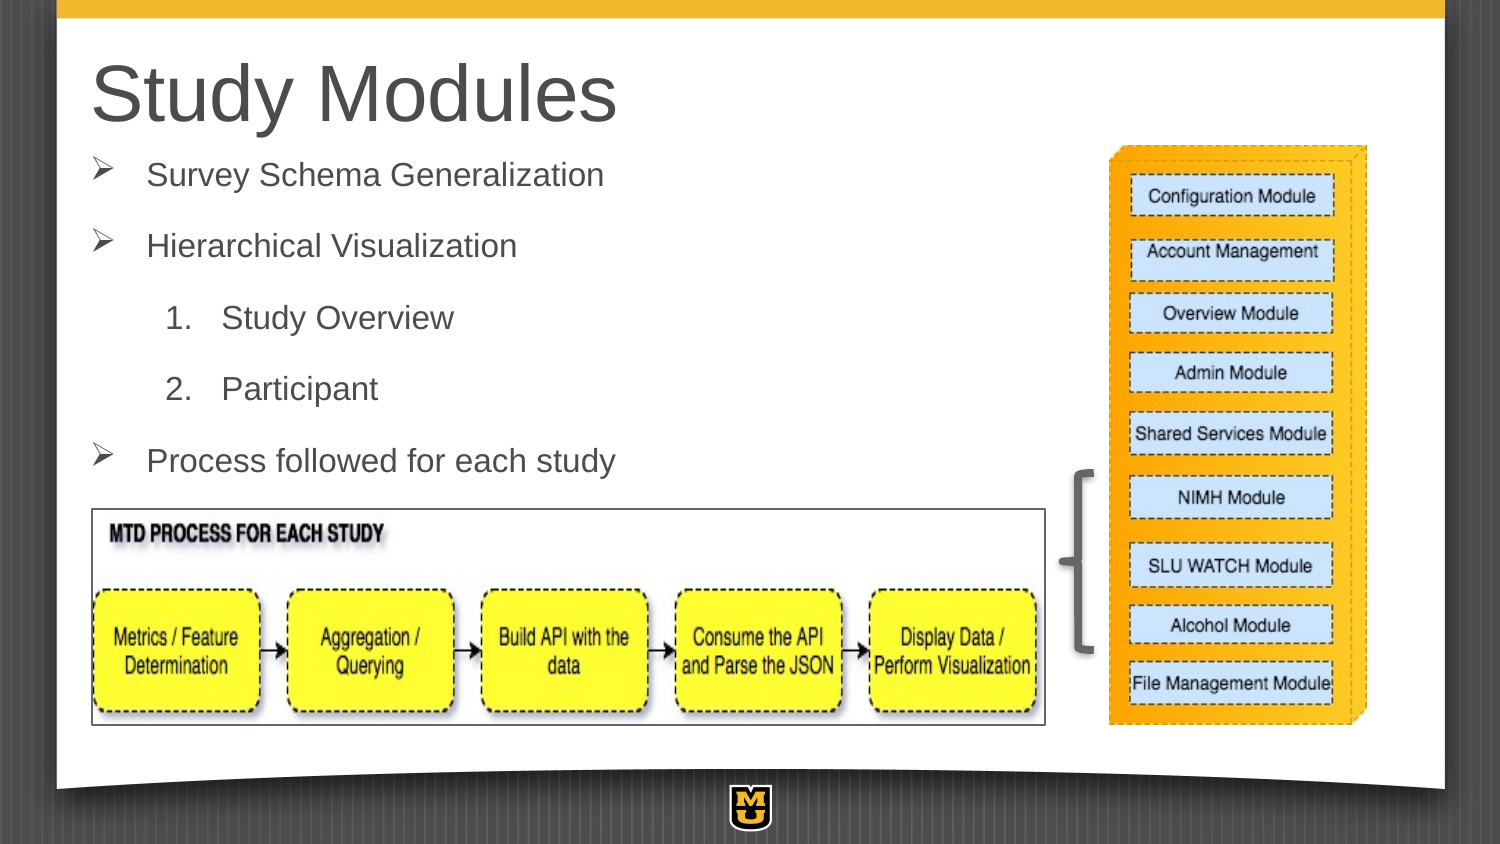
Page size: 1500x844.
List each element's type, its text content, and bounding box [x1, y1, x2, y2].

title Study Modules [75, 33, 1425, 146]
list Survey Schema Generalization Hierarchical Visualization Study Overview Participant Process followed for each study [75, 145, 1063, 765]
picture [0, 0, 1500, 844]
text_box [1060, 470, 1094, 653]
